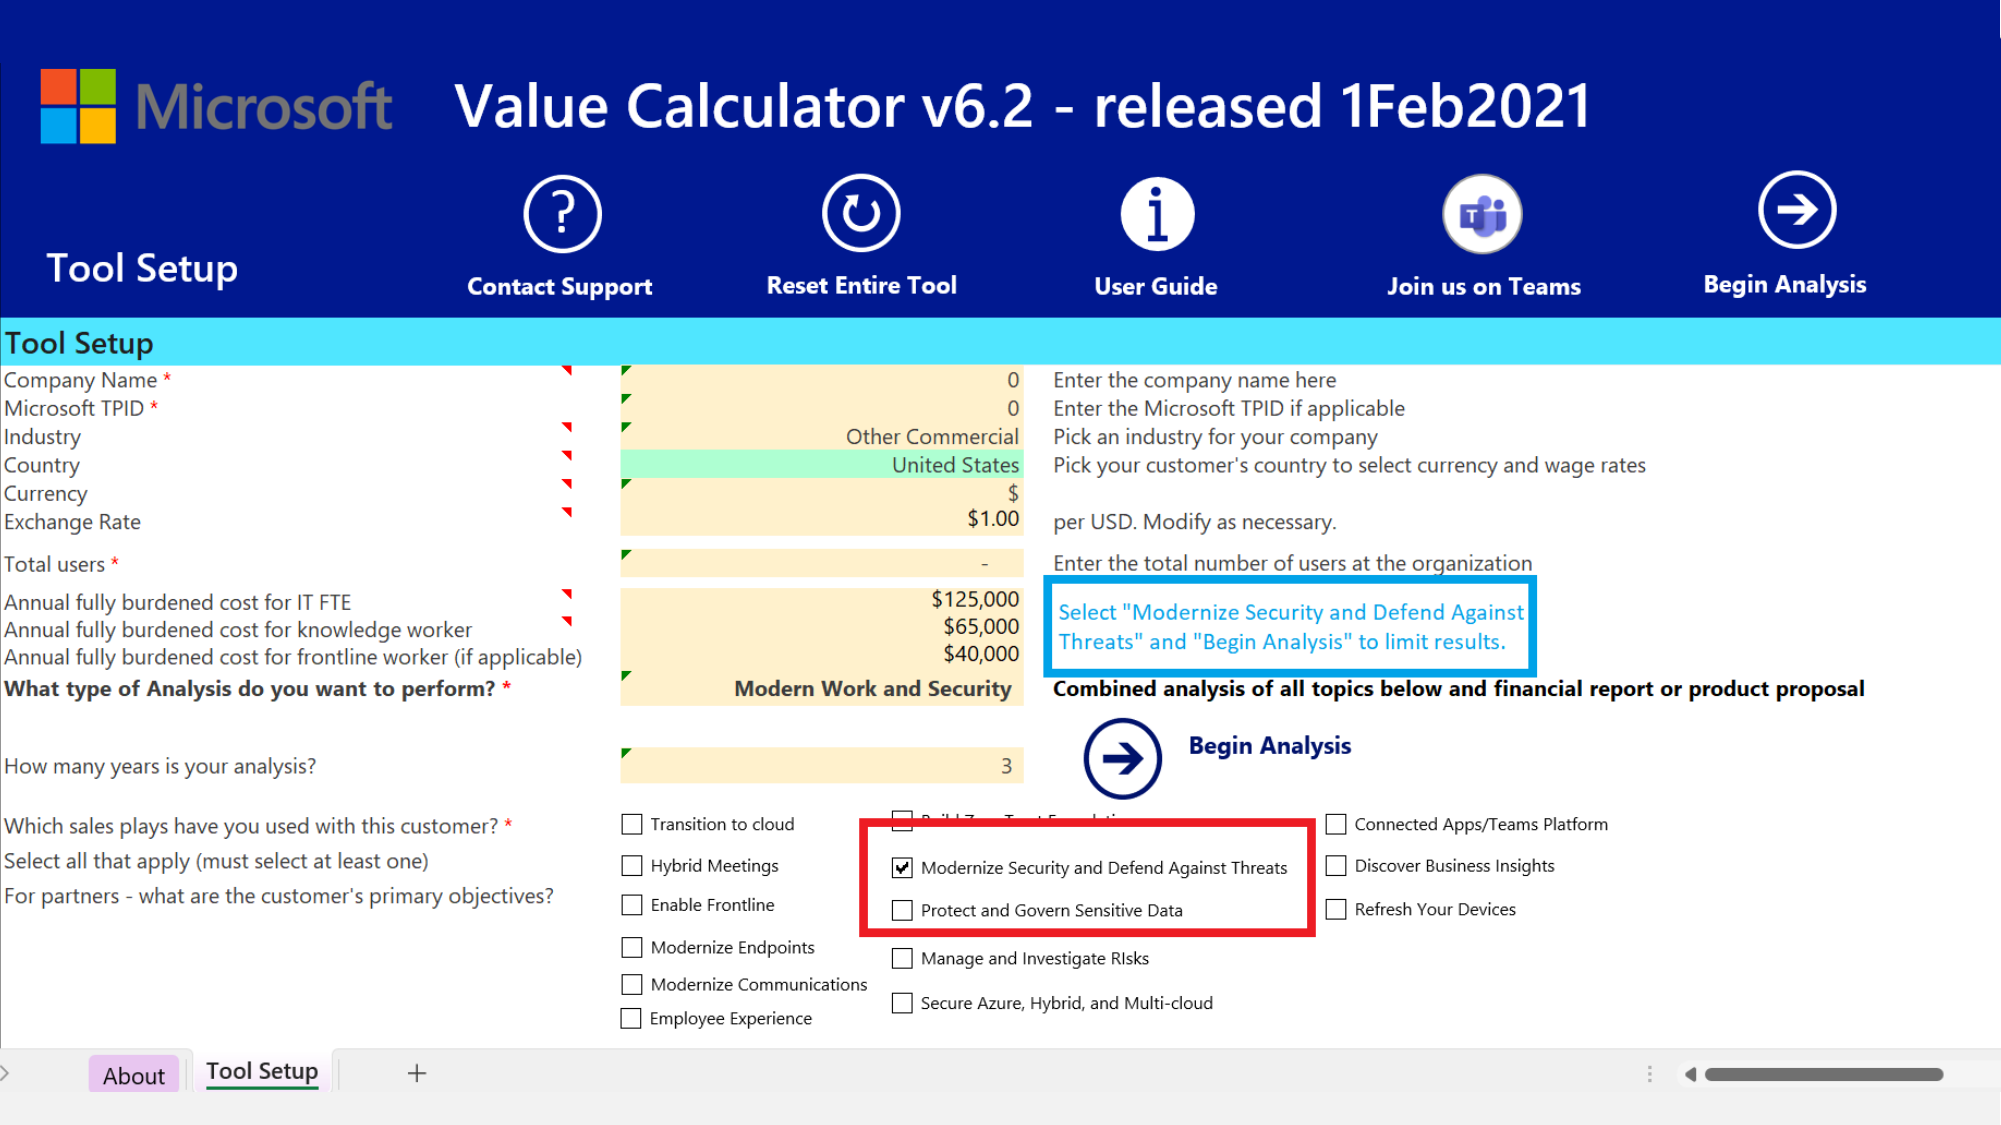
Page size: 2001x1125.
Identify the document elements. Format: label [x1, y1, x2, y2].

text_box [0, 0, 2000, 1125]
